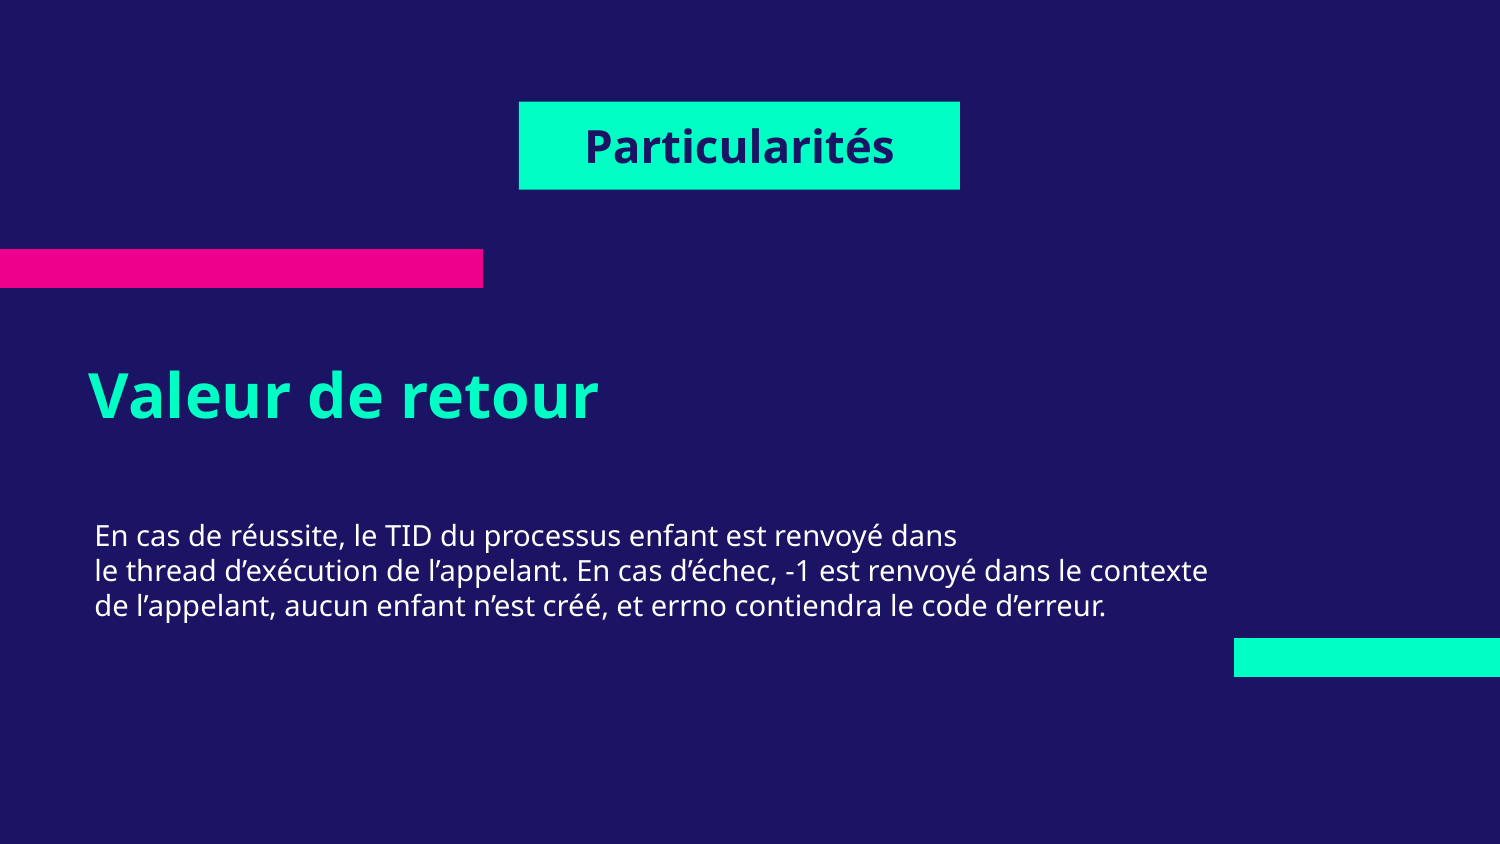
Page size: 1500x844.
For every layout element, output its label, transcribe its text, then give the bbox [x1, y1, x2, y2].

list En cas de réussite, le TID du processus enfant est renvoyé dans le thread d’exécution de l’appelant. En cas d’échec, -1 est renvoyé dans le contexte de l’appelant, aucun enfant n’est créé, et errno contiendra le code d’erreur. [58, 502, 1442, 844]
text_box [1234, 637, 1500, 678]
title Valeur de retour [73, 341, 1222, 451]
text_box Particularités [518, 101, 960, 190]
